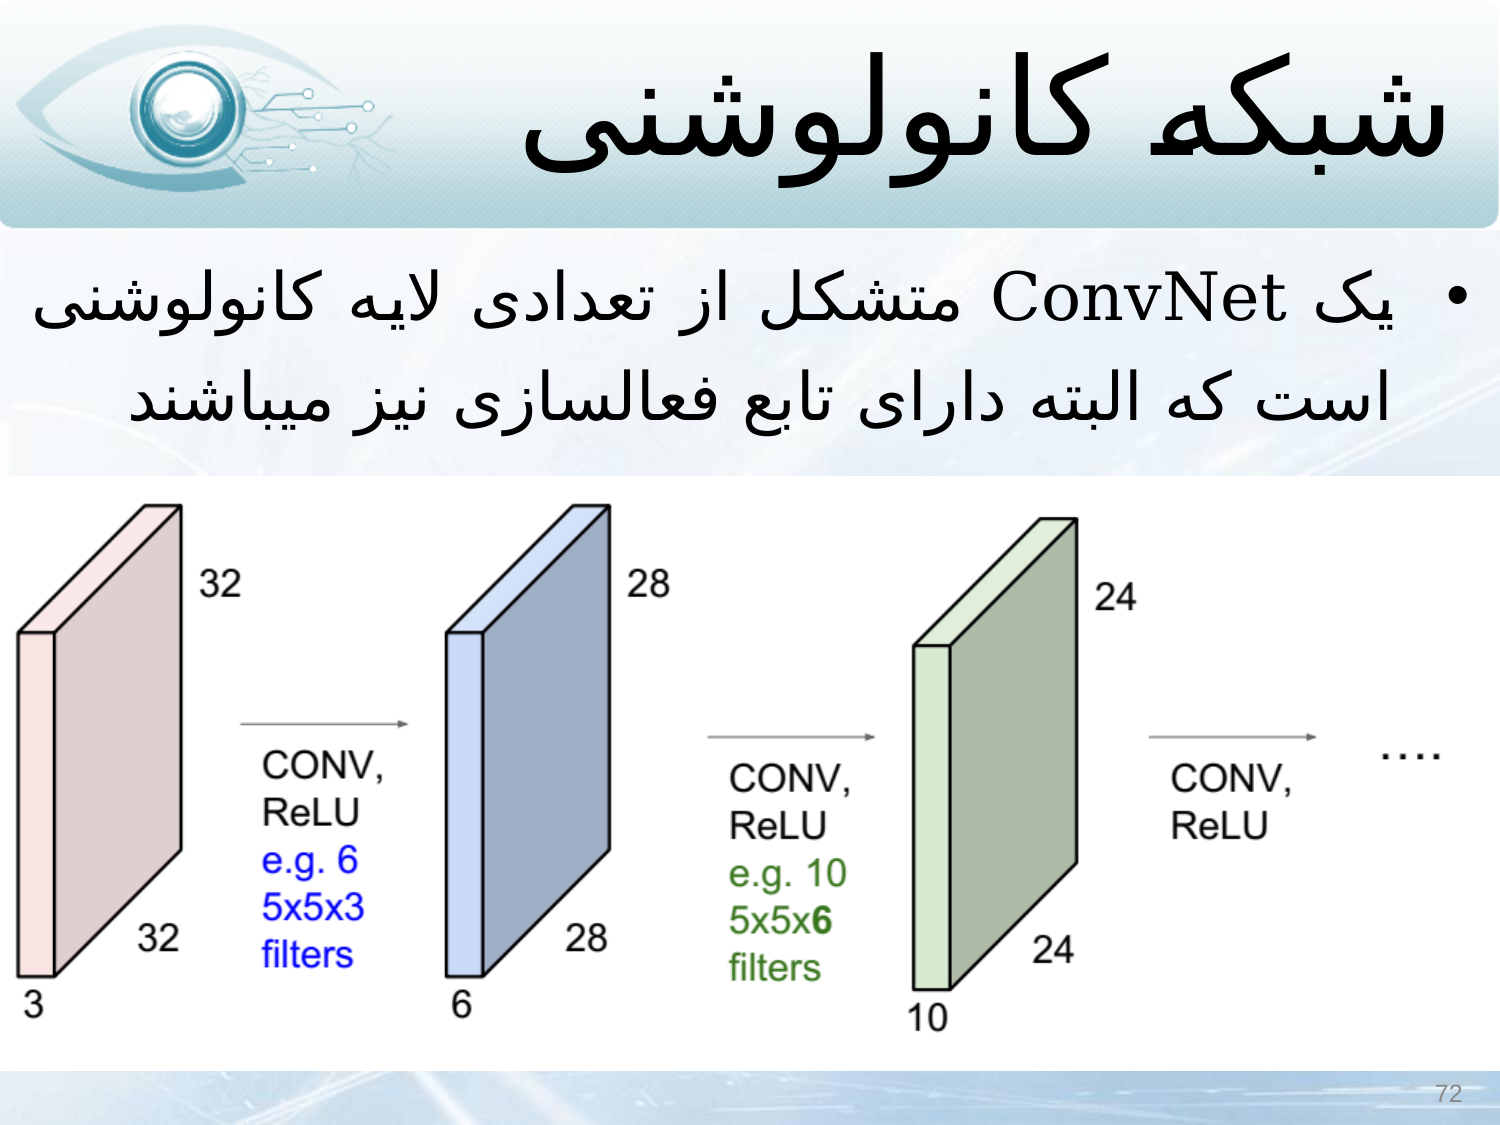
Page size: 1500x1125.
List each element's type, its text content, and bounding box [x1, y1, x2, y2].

text_box یک ConvNet متشکل از تعدادی لایه کانولوشنی است که البته دارای تابع فعال‏سازی نیز می‏باشند [12, 226, 1485, 442]
slide_number 72 [1127, 1079, 1478, 1123]
picture [0, 230, 1500, 1125]
title شبکه کانولوشنی [0, 7, 1500, 195]
